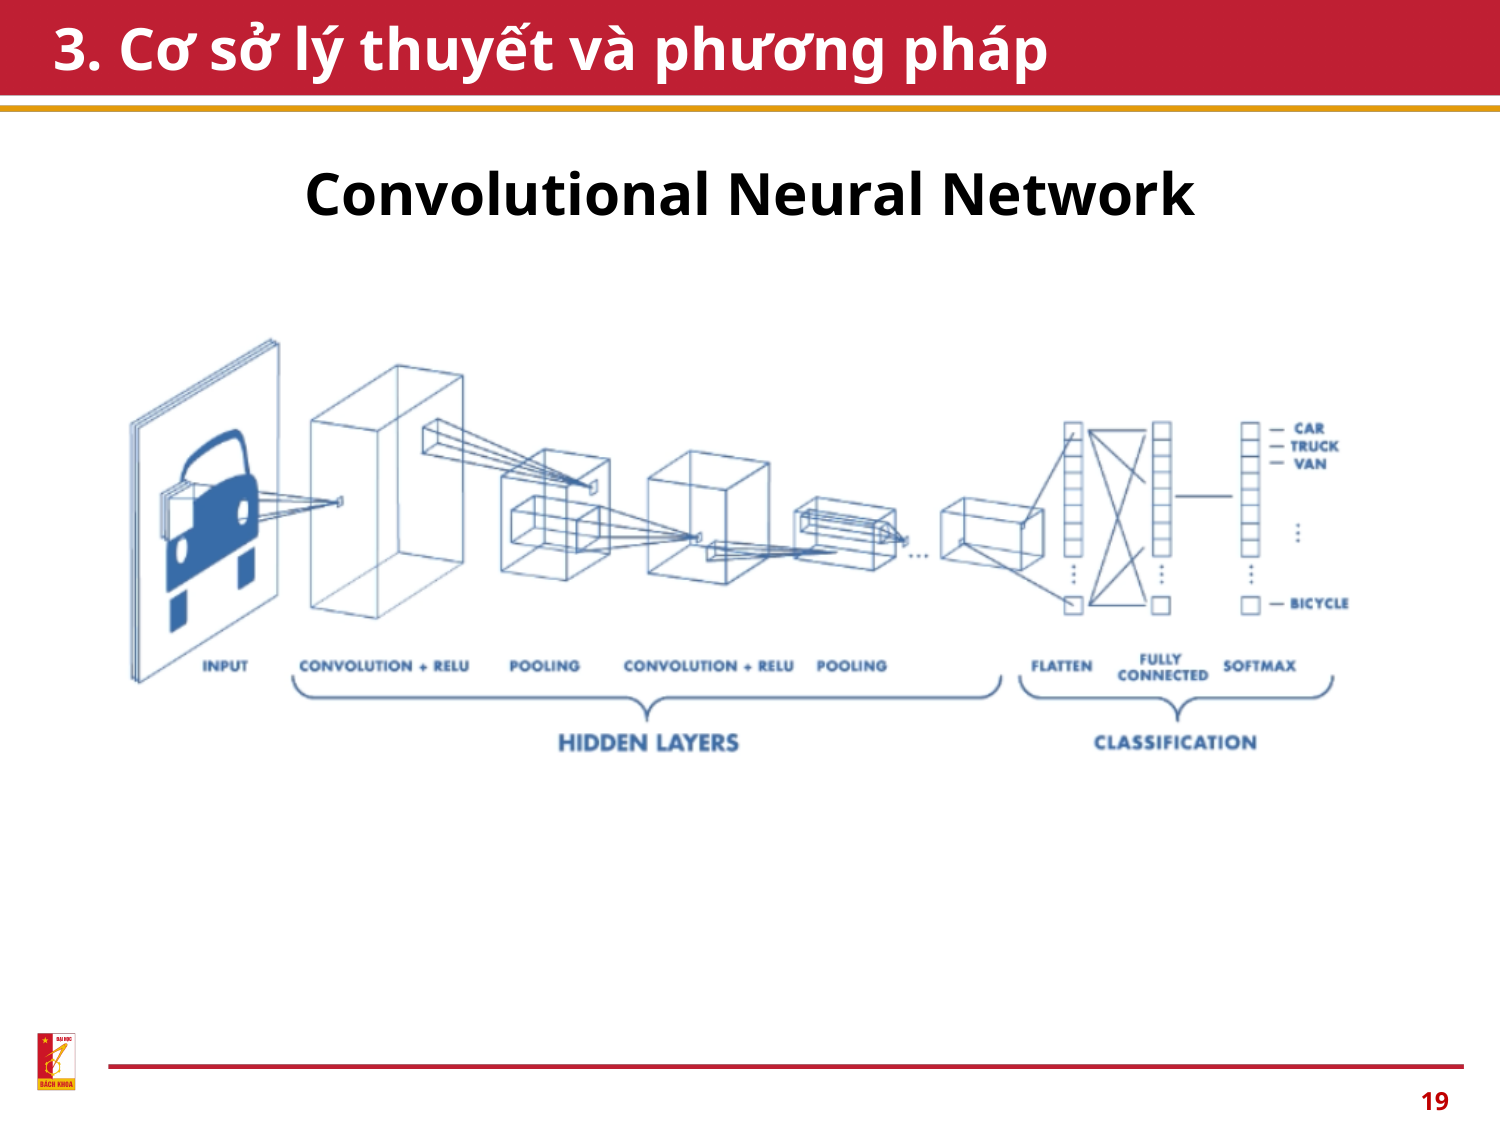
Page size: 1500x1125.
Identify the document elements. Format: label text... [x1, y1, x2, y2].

picture [0, 0, 1500, 1125]
text_box 3. Cơ sở lý thuyết và phương pháp [38, 12, 1462, 87]
text_box <number> [1126, 1078, 1464, 1125]
text_box Convolutional Neural Network [38, 157, 1462, 1000]
